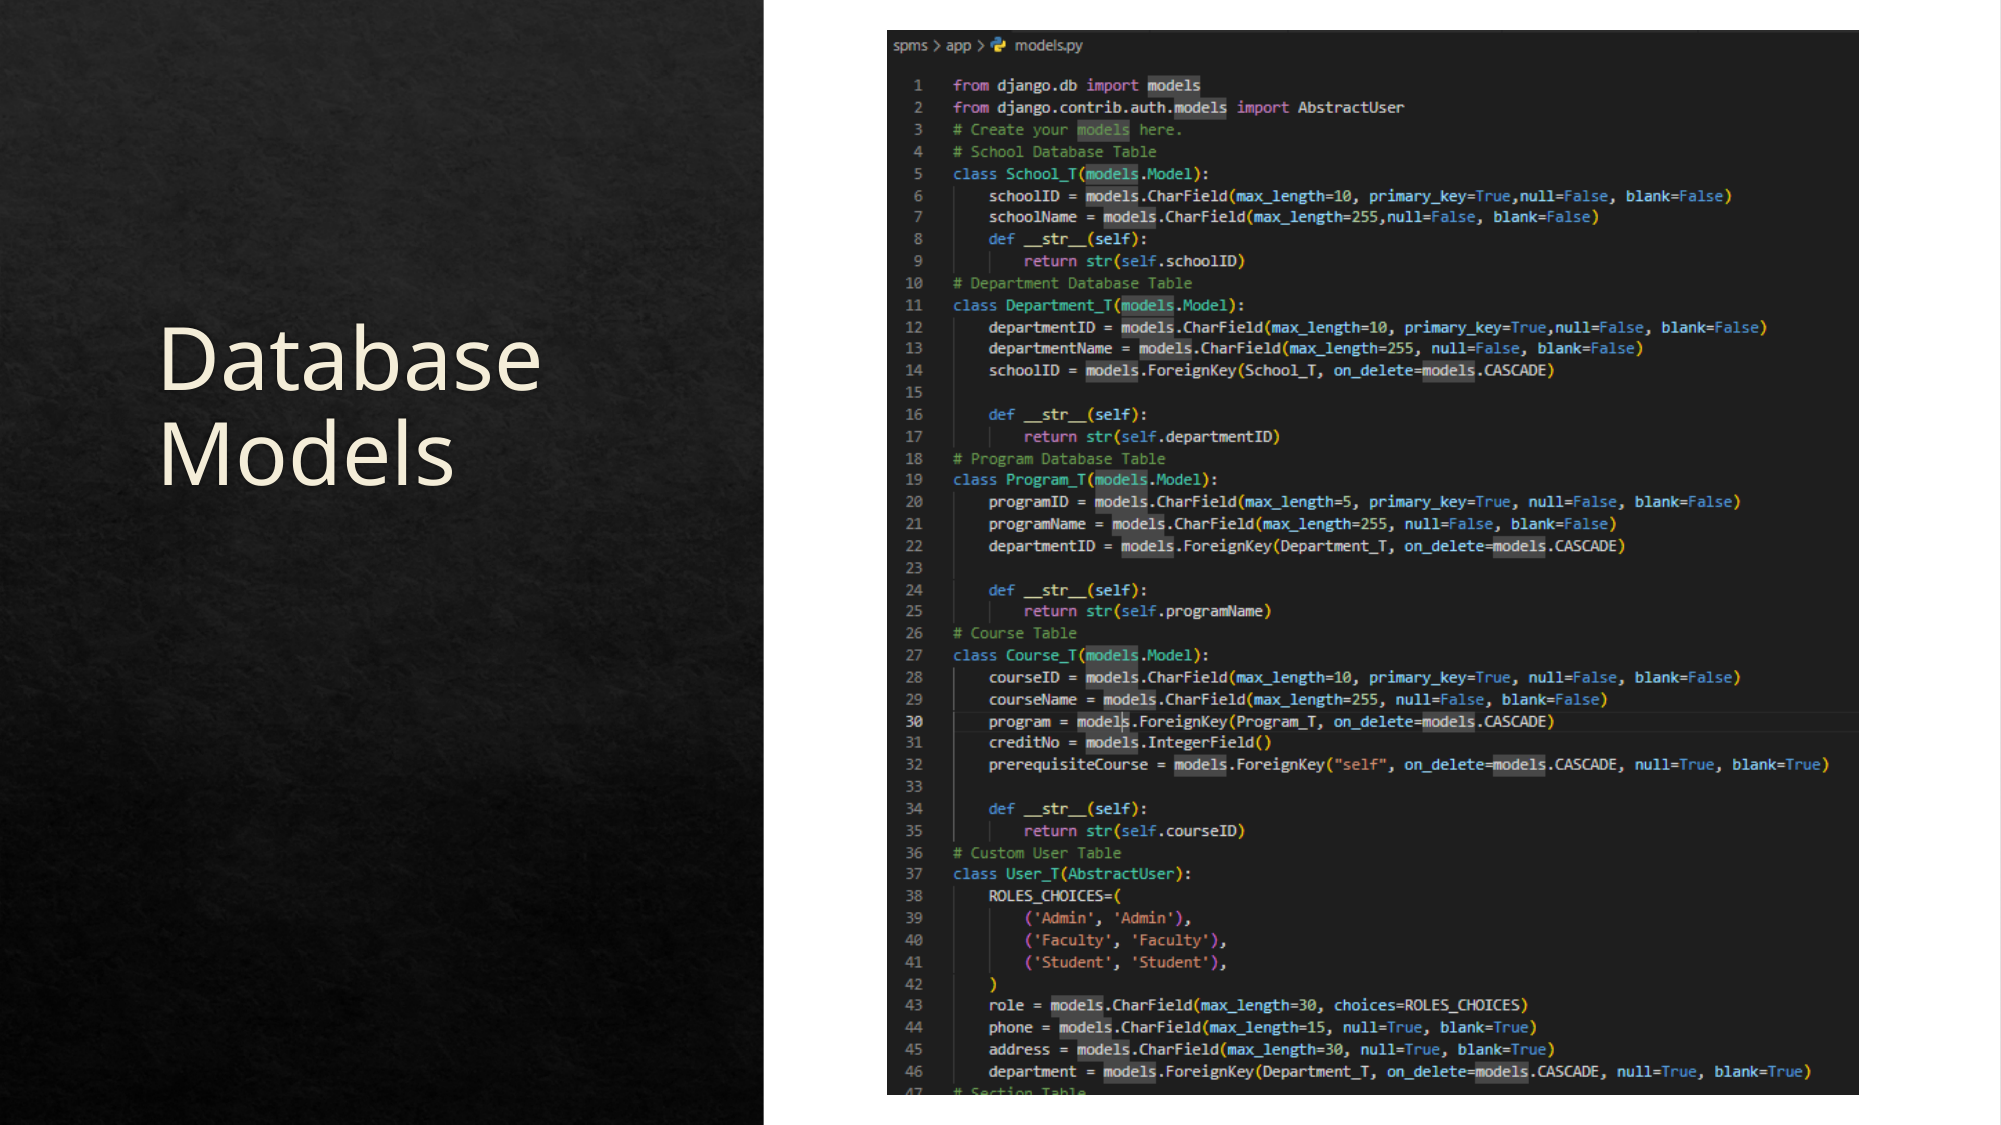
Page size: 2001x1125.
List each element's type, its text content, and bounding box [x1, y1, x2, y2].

text_box [0, 0, 762, 1125]
text_box [762, 0, 2000, 1125]
title Database Models [141, 137, 697, 712]
picture [886, 30, 1859, 1095]
